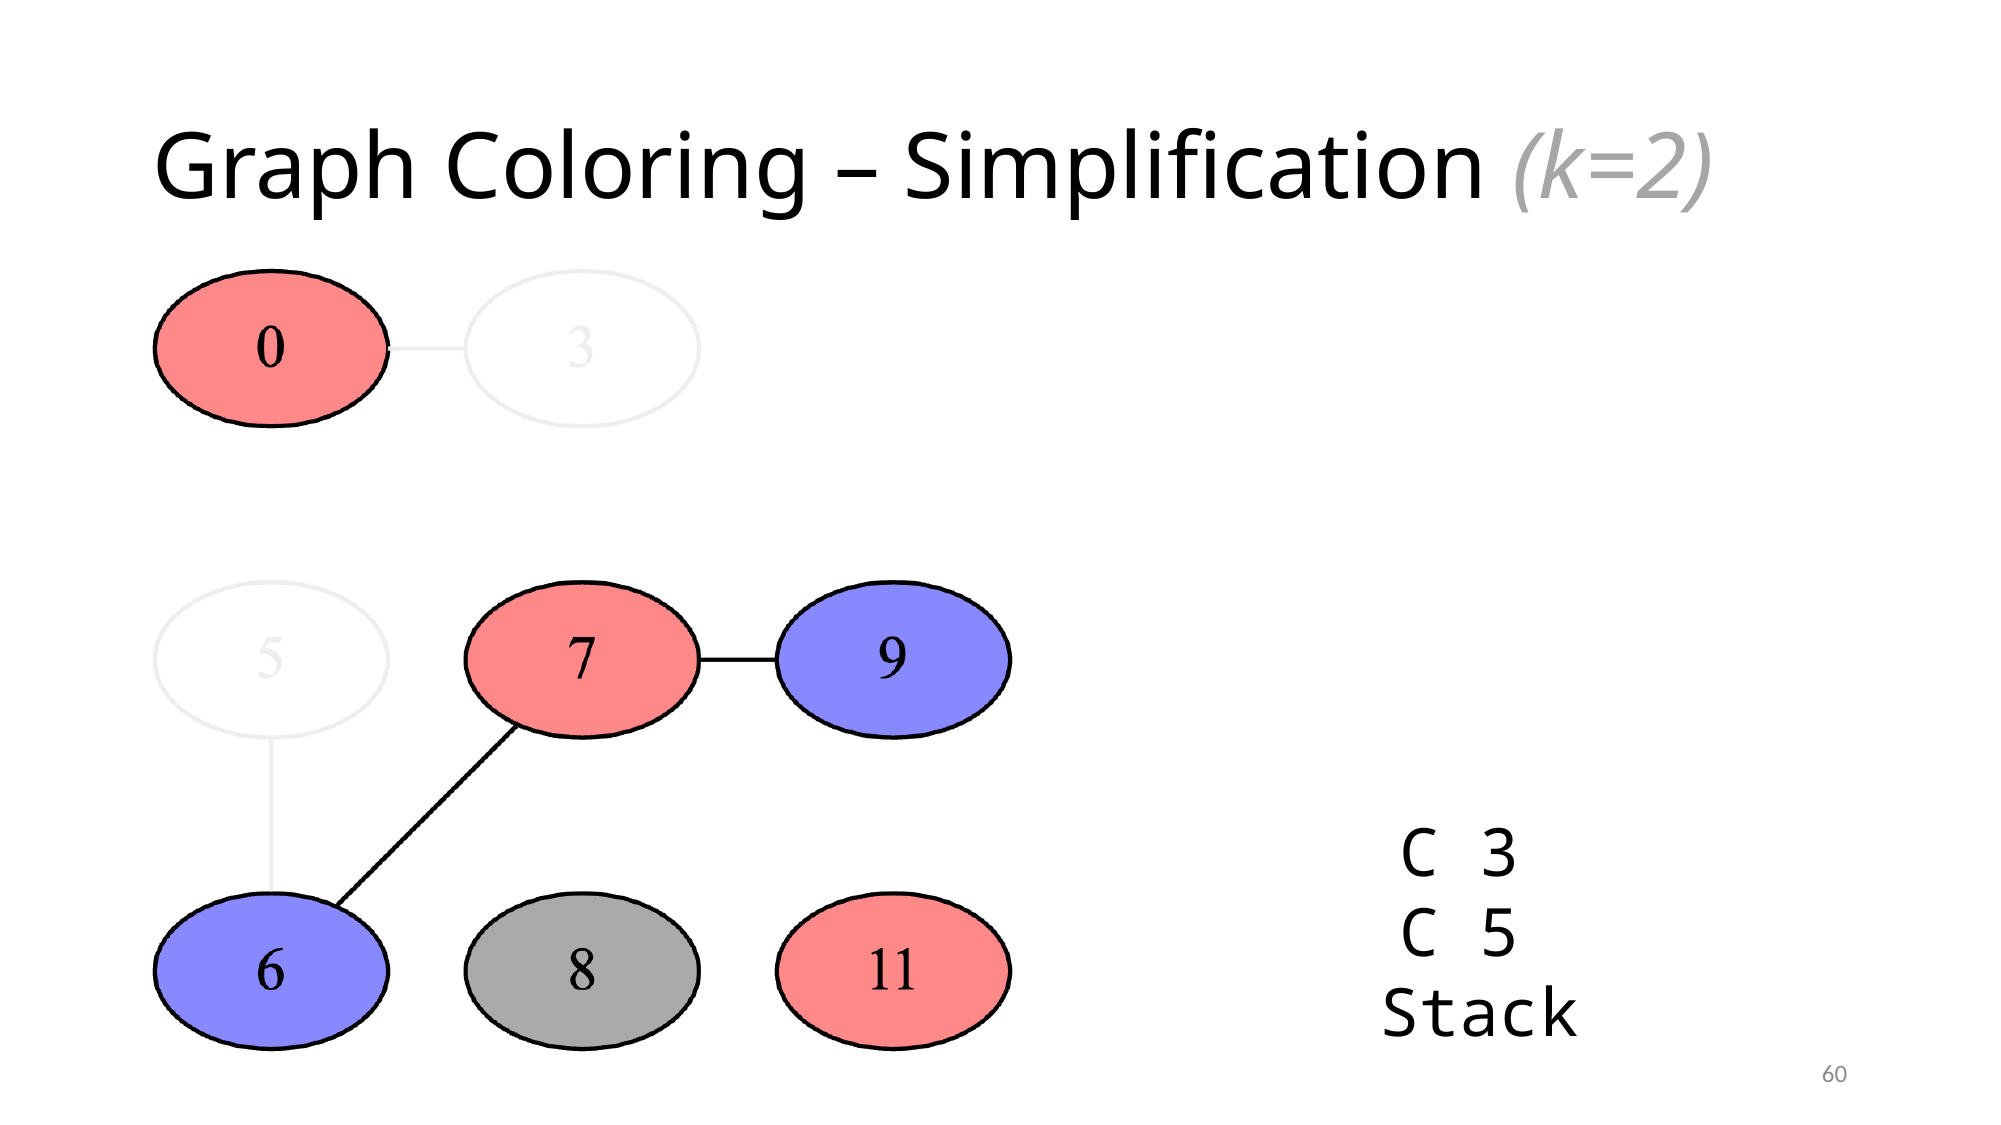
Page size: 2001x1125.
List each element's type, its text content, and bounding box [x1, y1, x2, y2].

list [137, 253, 1027, 1066]
title Graph Coloring – Simplification (k=2) [137, 59, 1863, 278]
text_box C 3 C 5 Stack [1236, 322, 1723, 1058]
slide_number 60 [1412, 1042, 1863, 1103]
